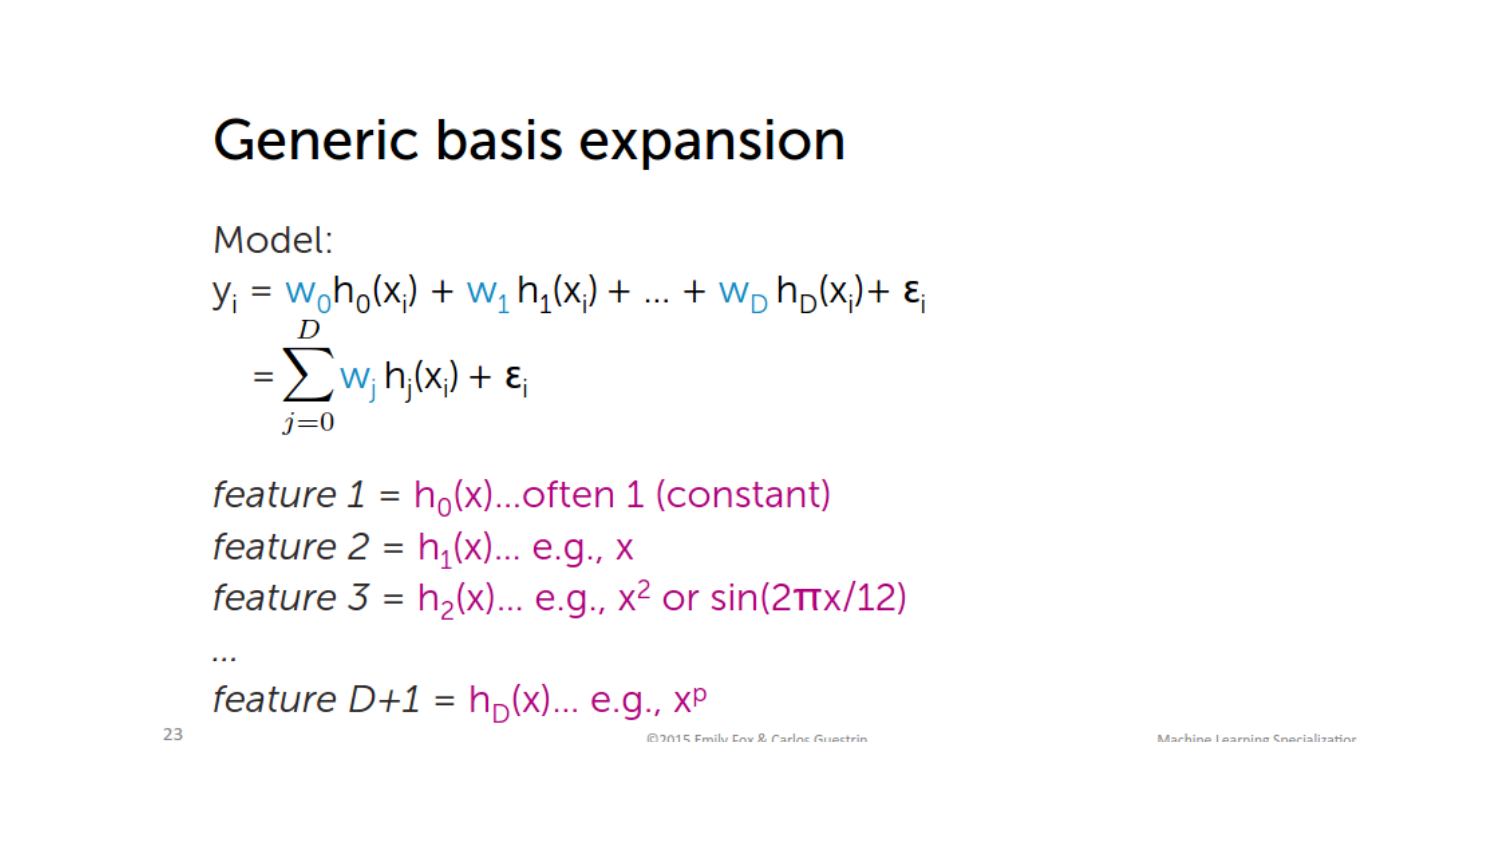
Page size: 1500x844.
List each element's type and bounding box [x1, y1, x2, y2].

picture [143, 66, 1357, 742]
